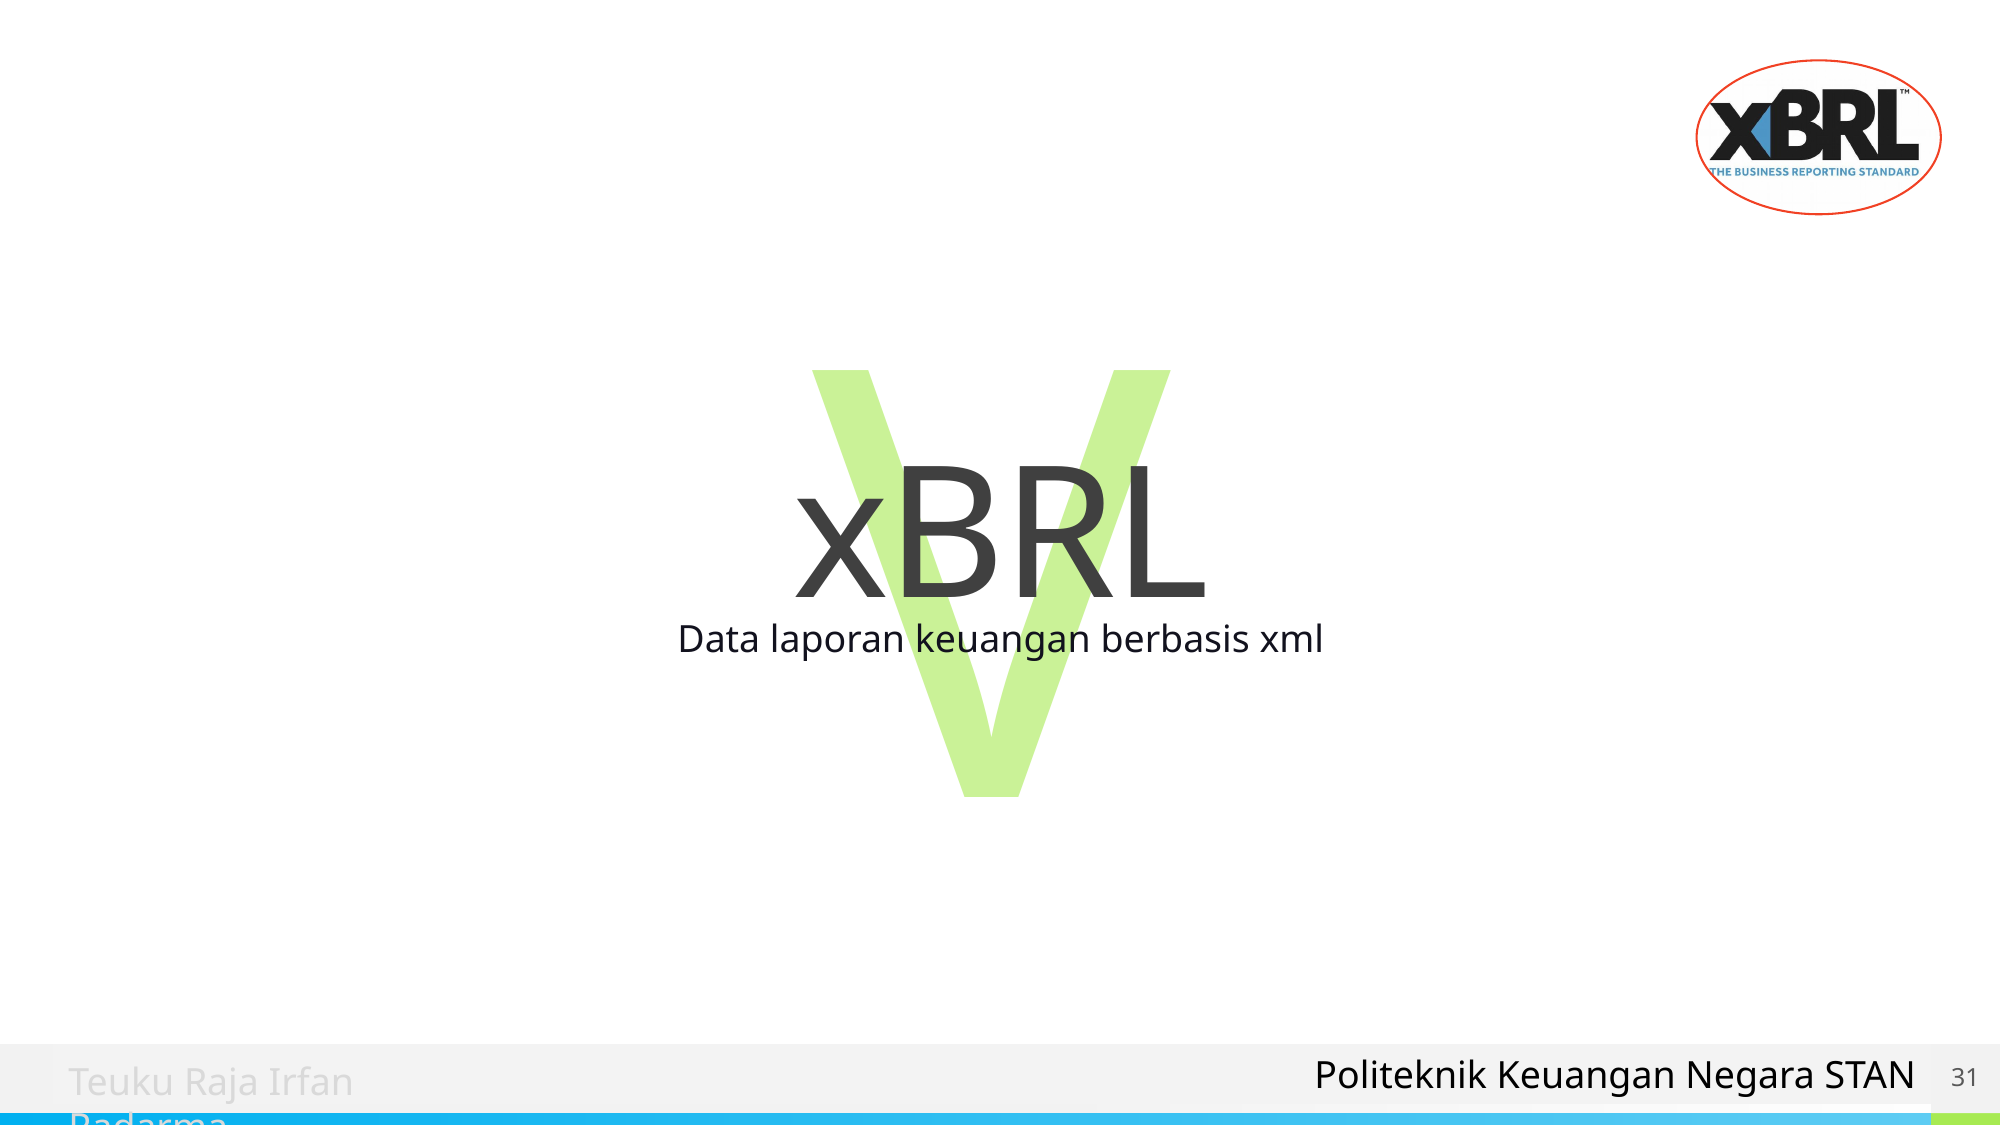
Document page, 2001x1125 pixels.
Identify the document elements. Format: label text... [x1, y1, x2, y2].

text_box V [502, 192, 1481, 439]
list Data laporan keuangan berbasis xml [70, 614, 1932, 674]
text_box Teuku Raja Irfan Radarma [53, 1050, 437, 1125]
text_box V [502, 674, 1481, 925]
title xBRL [70, 439, 1932, 511]
text_box V [502, 511, 1481, 614]
picture [1696, 60, 1941, 215]
text_box Politeknik Keuangan Negara STAN [52, 1044, 1932, 1104]
slide_number 31 [1931, 1044, 2000, 1114]
